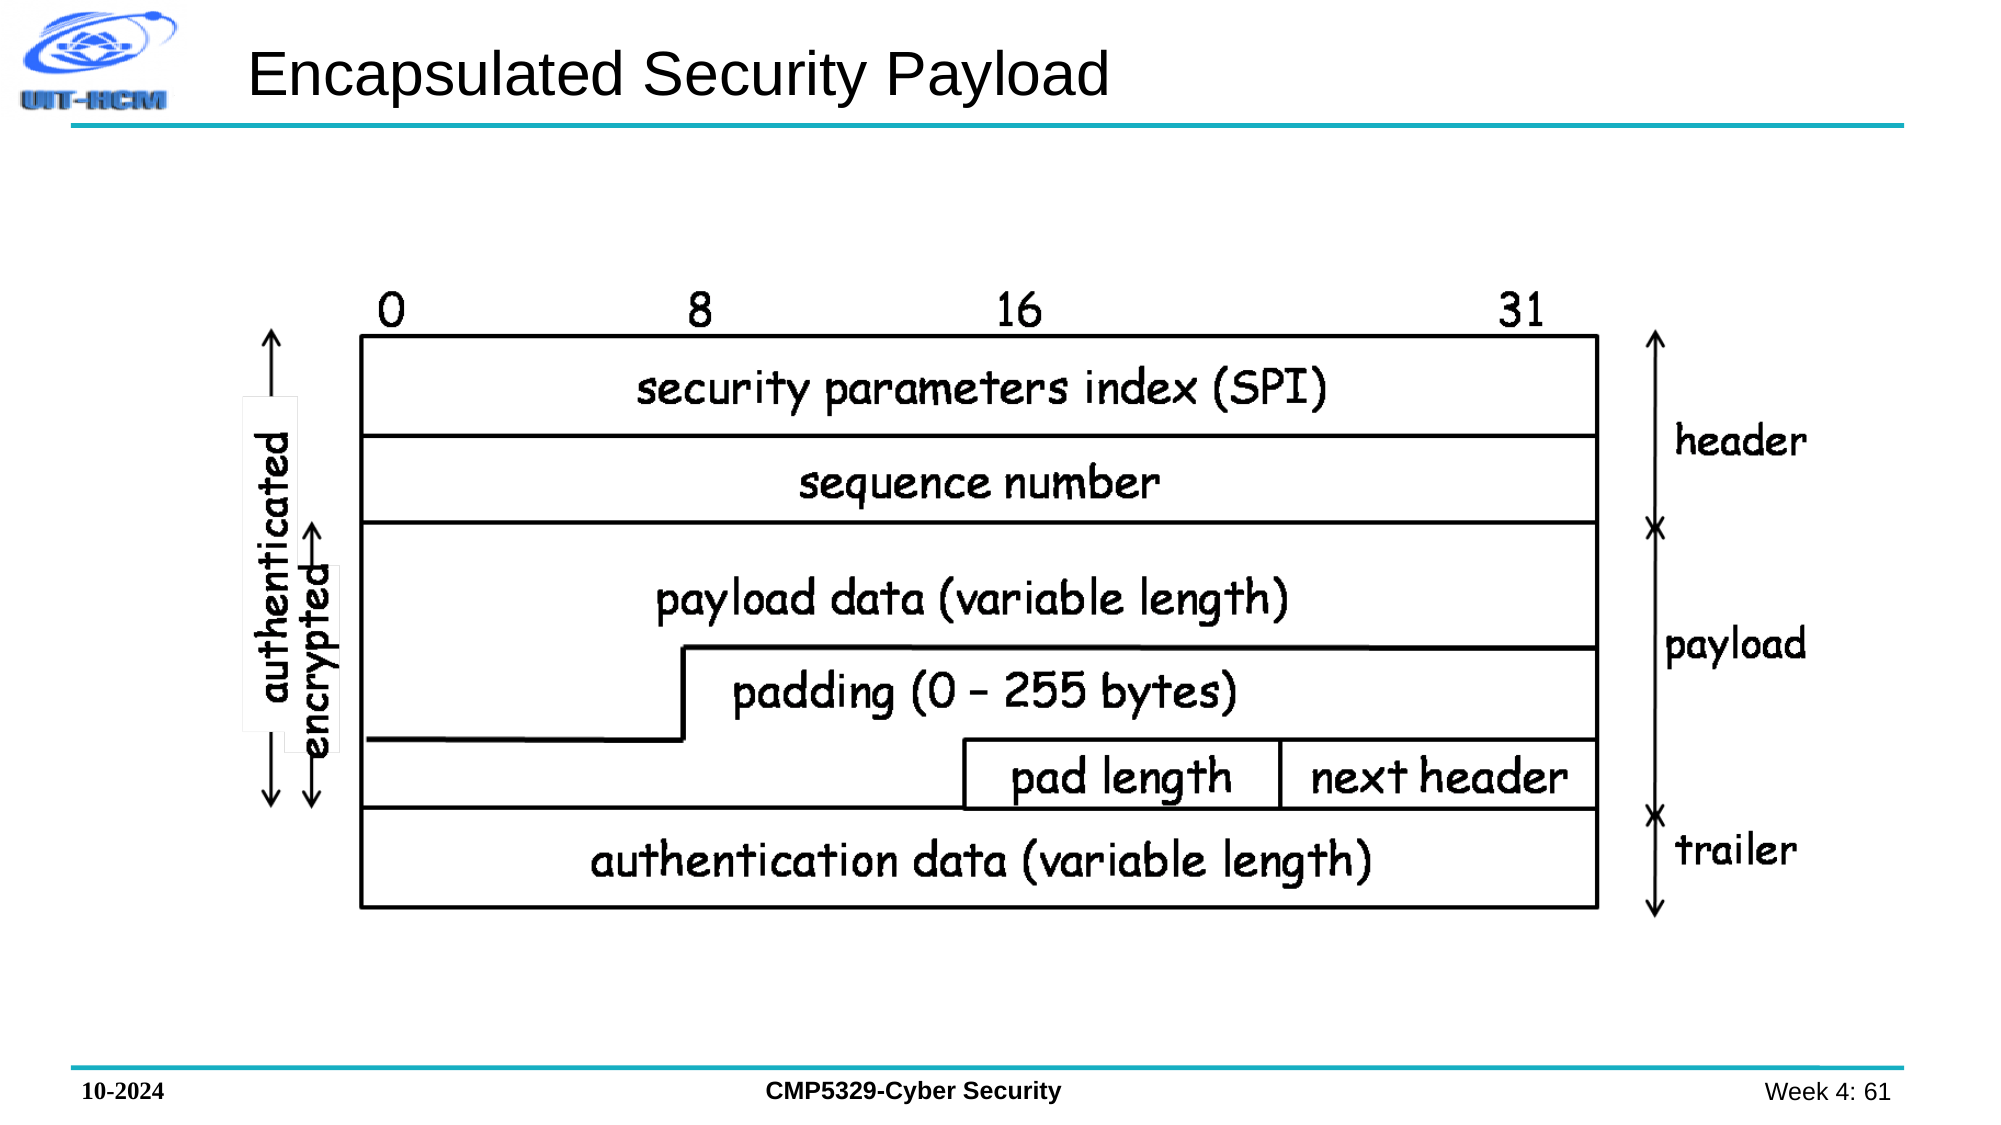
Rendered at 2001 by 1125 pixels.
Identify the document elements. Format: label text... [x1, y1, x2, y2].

title Encapsulated Security Payload [232, 0, 1245, 141]
picture [231, 266, 1833, 936]
picture [1, 0, 197, 120]
